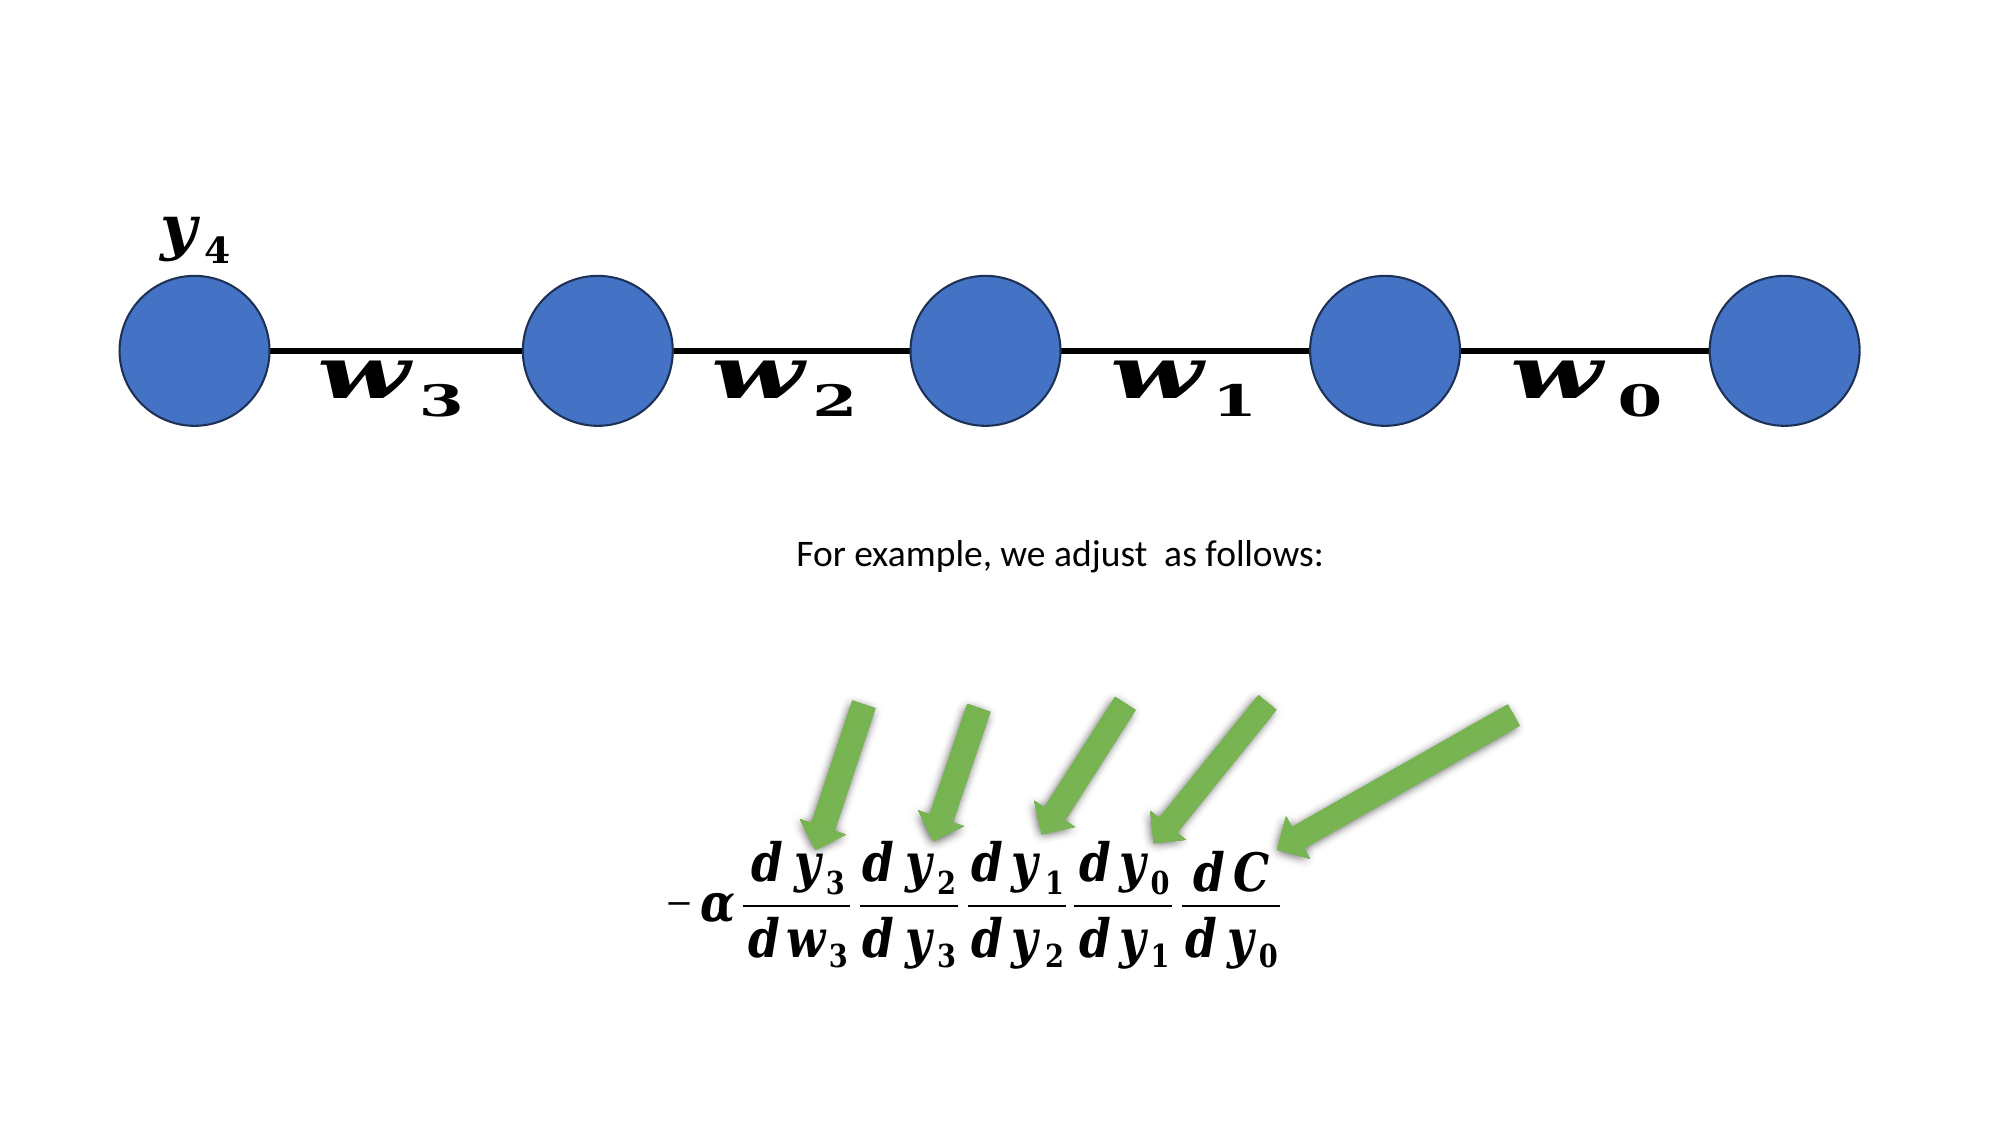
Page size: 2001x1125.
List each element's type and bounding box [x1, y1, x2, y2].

text_box [1034, 696, 1136, 835]
text_box [1309, 274, 1462, 427]
text_box [521, 274, 674, 427]
text_box [909, 274, 1062, 427]
text_box [118, 274, 271, 427]
text_box [1150, 695, 1277, 844]
text_box [1277, 704, 1520, 859]
text_box [800, 700, 876, 850]
text_box [918, 704, 991, 842]
text_box [1708, 274, 1861, 427]
